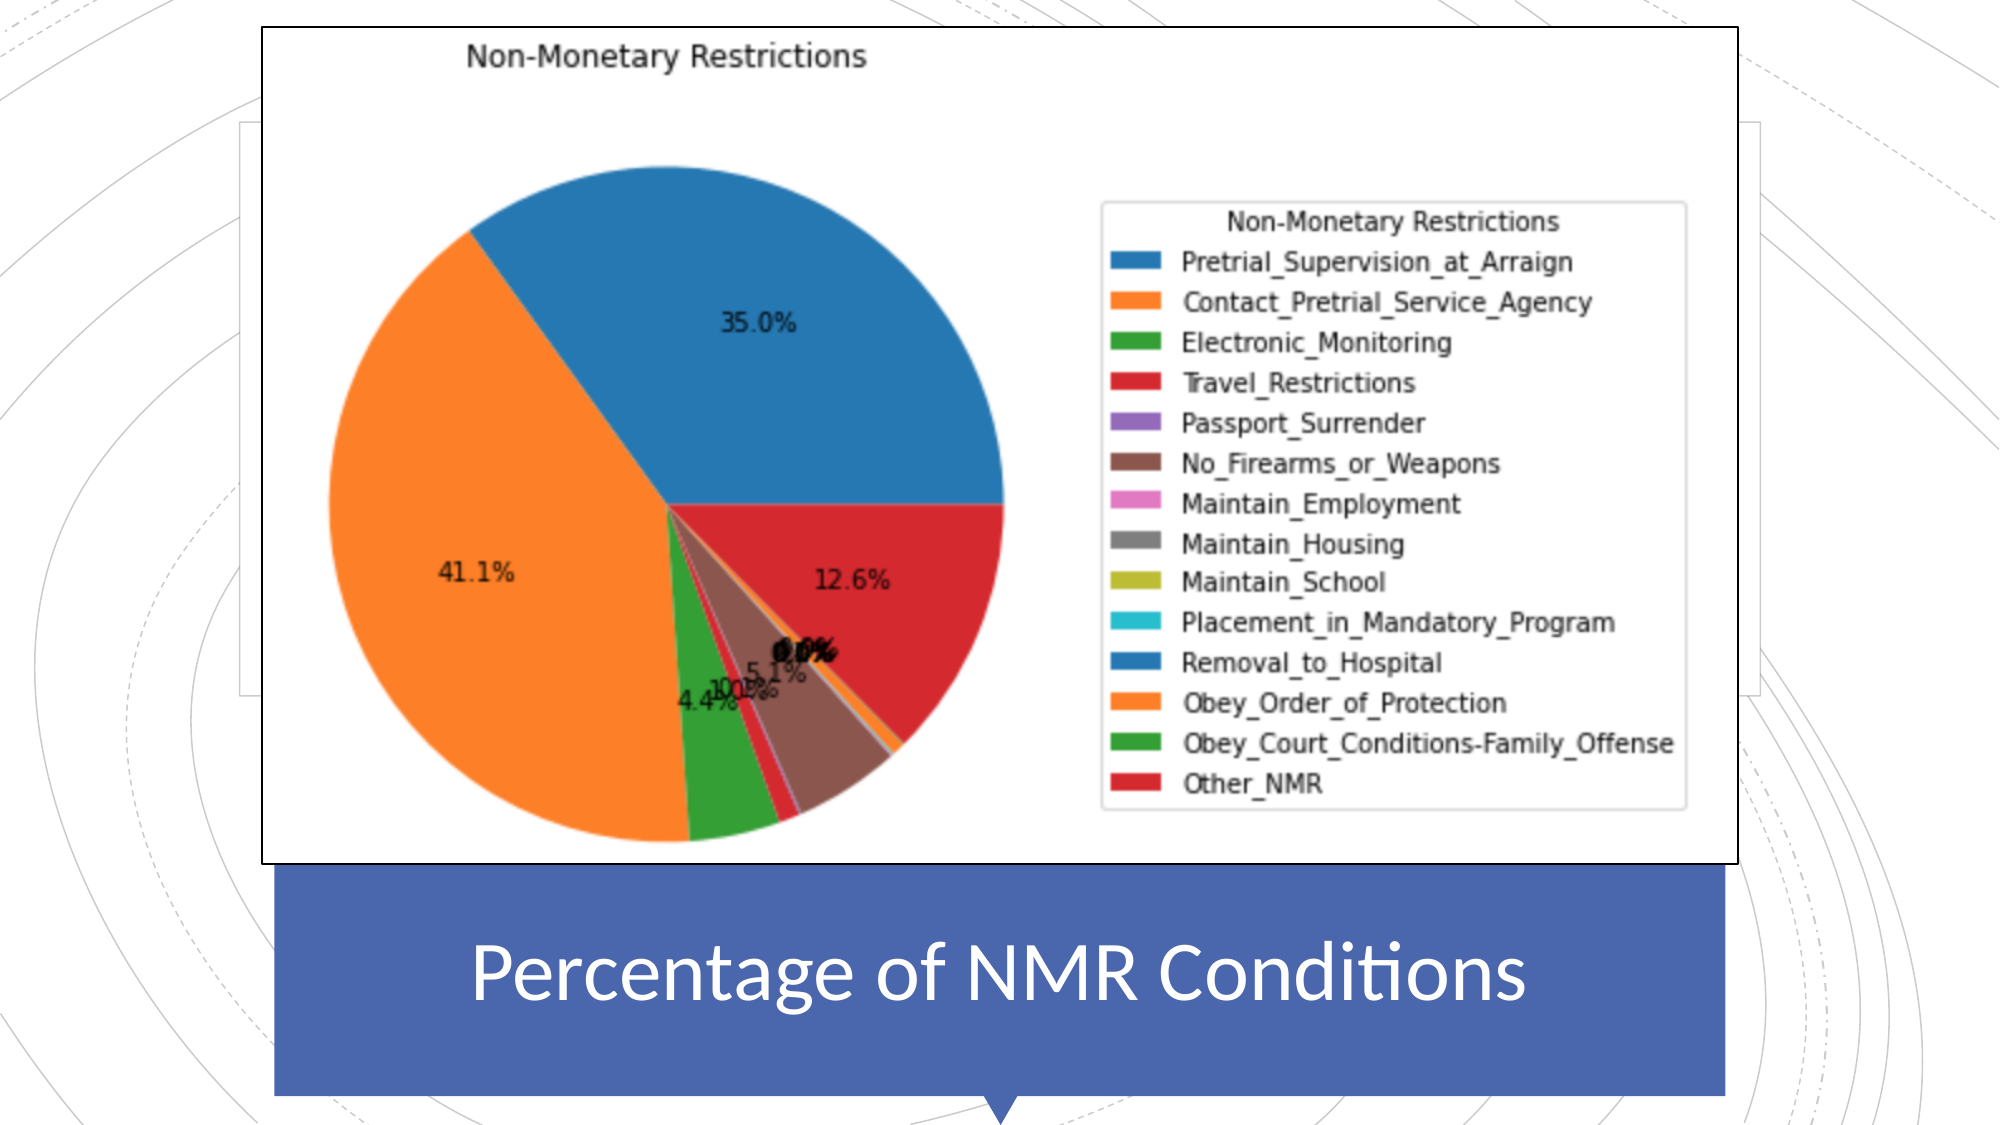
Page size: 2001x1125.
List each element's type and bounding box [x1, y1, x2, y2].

picture [262, 27, 1738, 864]
text_box [274, 875, 1726, 1125]
text_box [0, 0, 2000, 1125]
